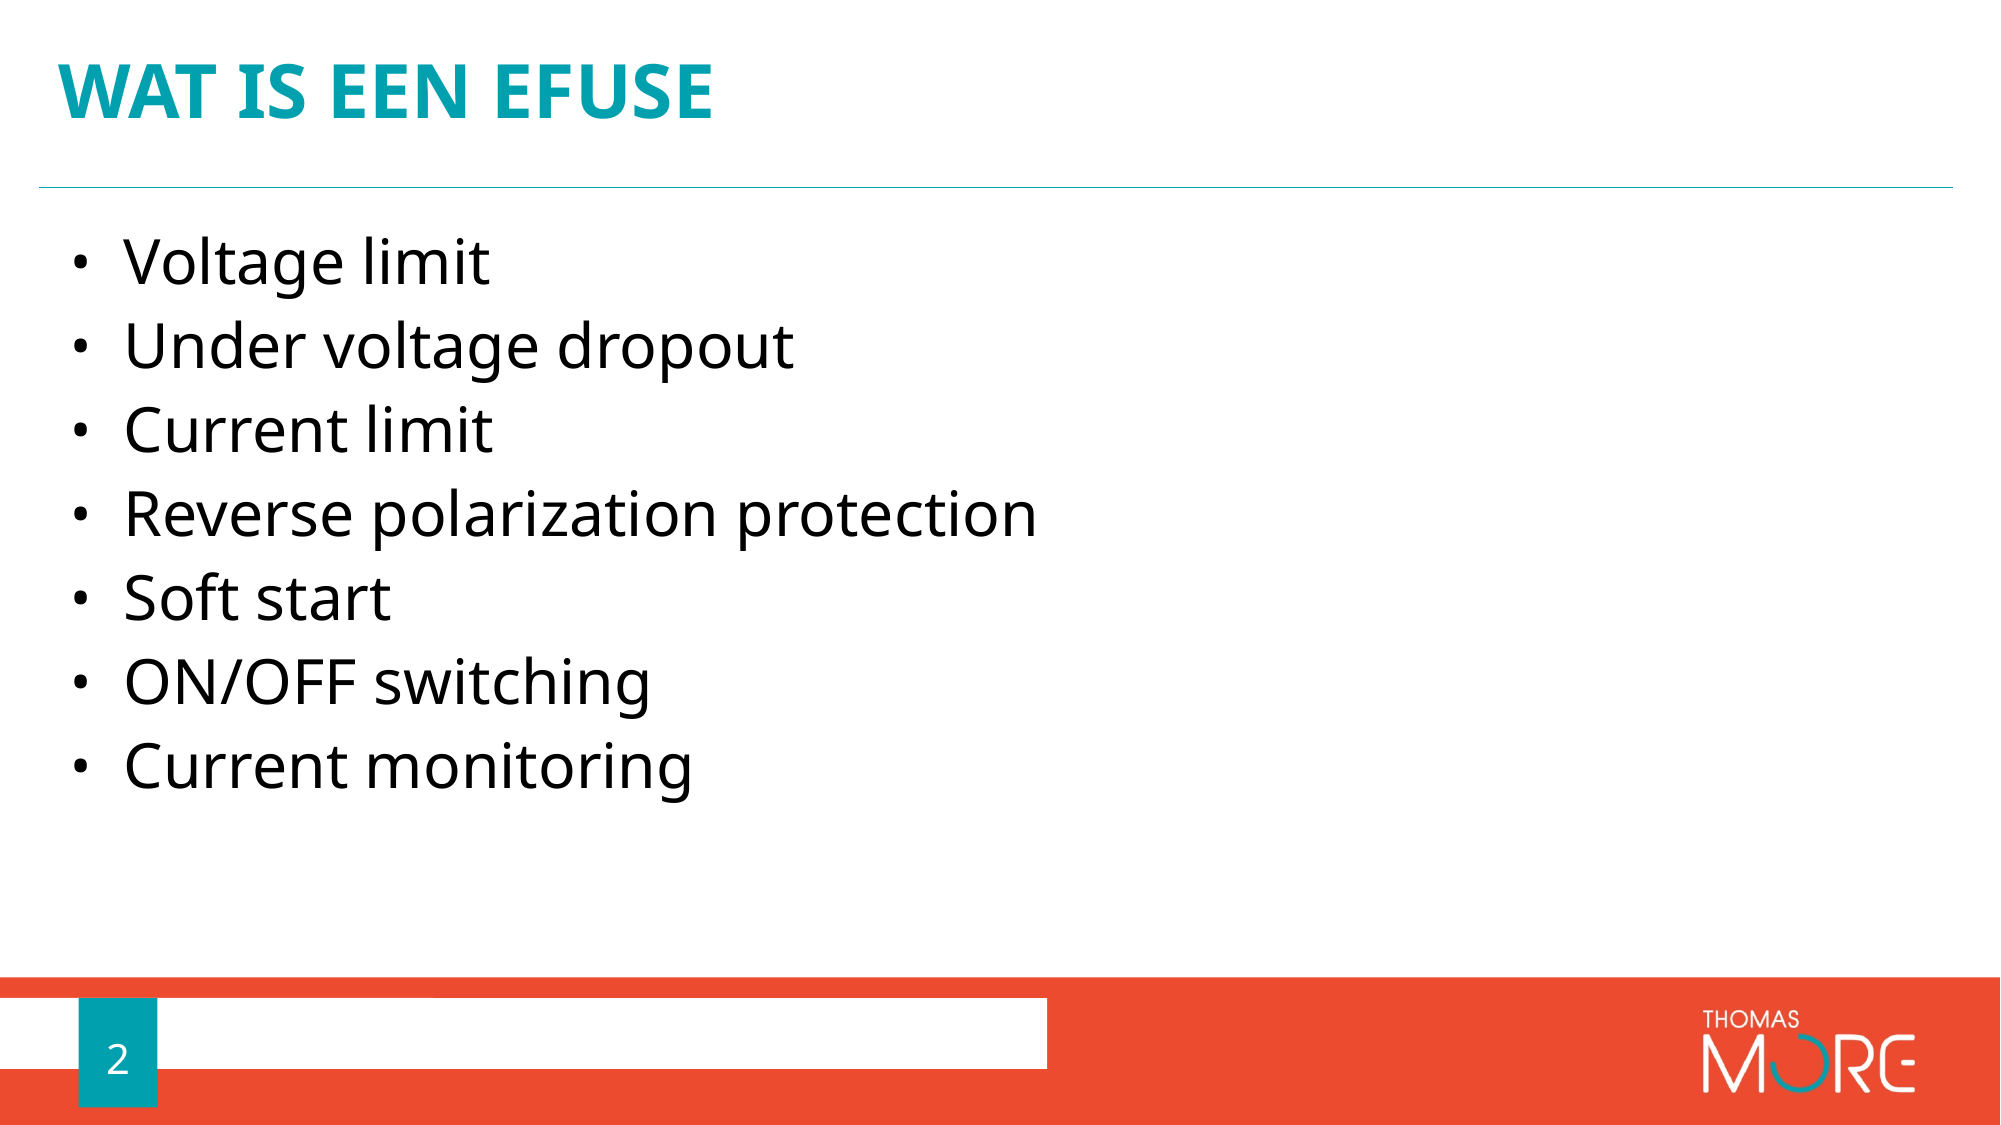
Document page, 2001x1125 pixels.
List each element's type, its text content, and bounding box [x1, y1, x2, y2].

footer [165, 998, 1048, 1069]
list Voltage limit Under voltage dropout Current limit Reverse polarization protection Soft start ON/OFF switching Current monitoring [0, 188, 2000, 916]
slide_number 2 [78, 998, 158, 1108]
picture [1673, 980, 1944, 1122]
title Wat is een efuse [0, 0, 2000, 188]
